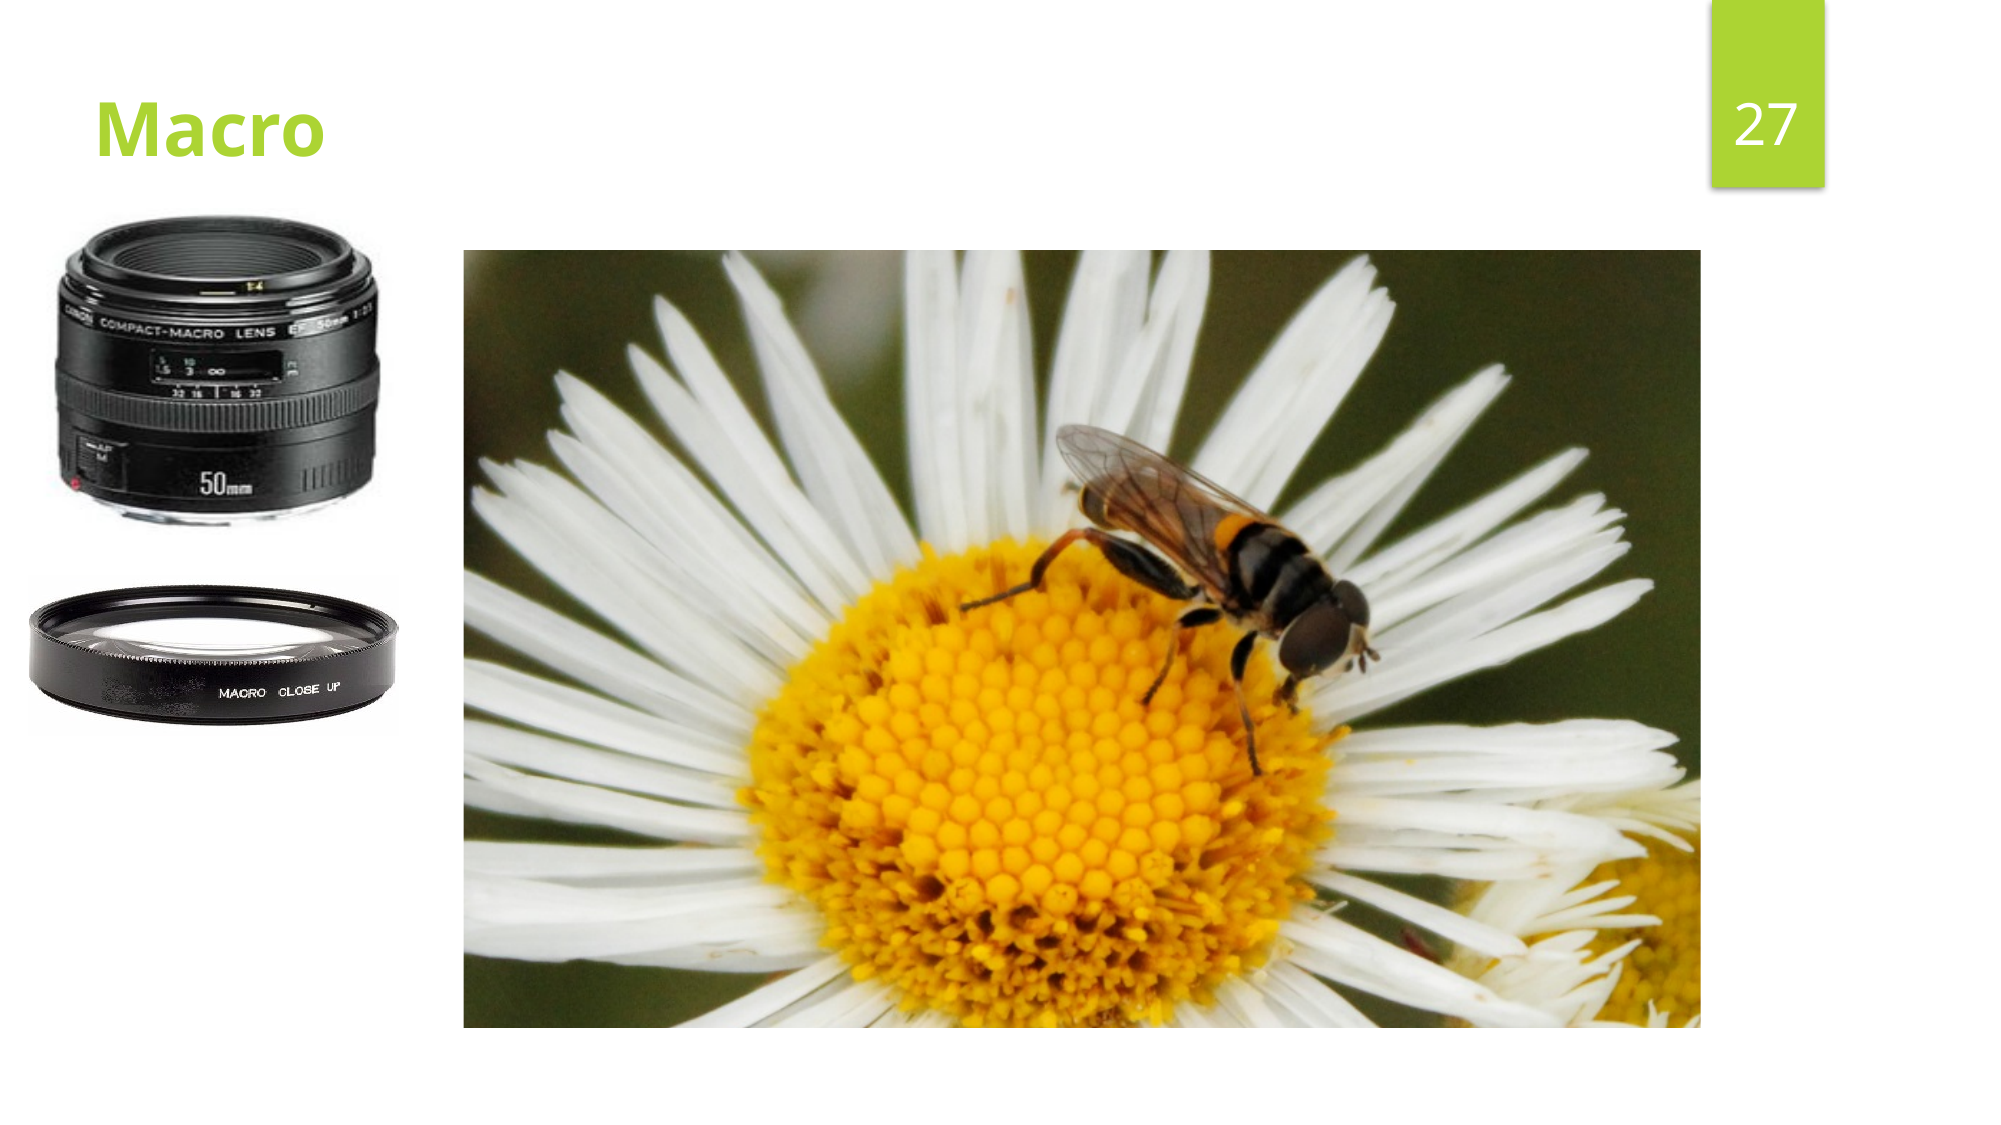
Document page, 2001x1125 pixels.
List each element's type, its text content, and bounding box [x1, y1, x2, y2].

picture [28, 575, 400, 737]
title Macro [78, 44, 1779, 209]
picture [463, 249, 1701, 1028]
slide_number 27 [1779, 48, 1836, 175]
picture [24, 207, 404, 555]
